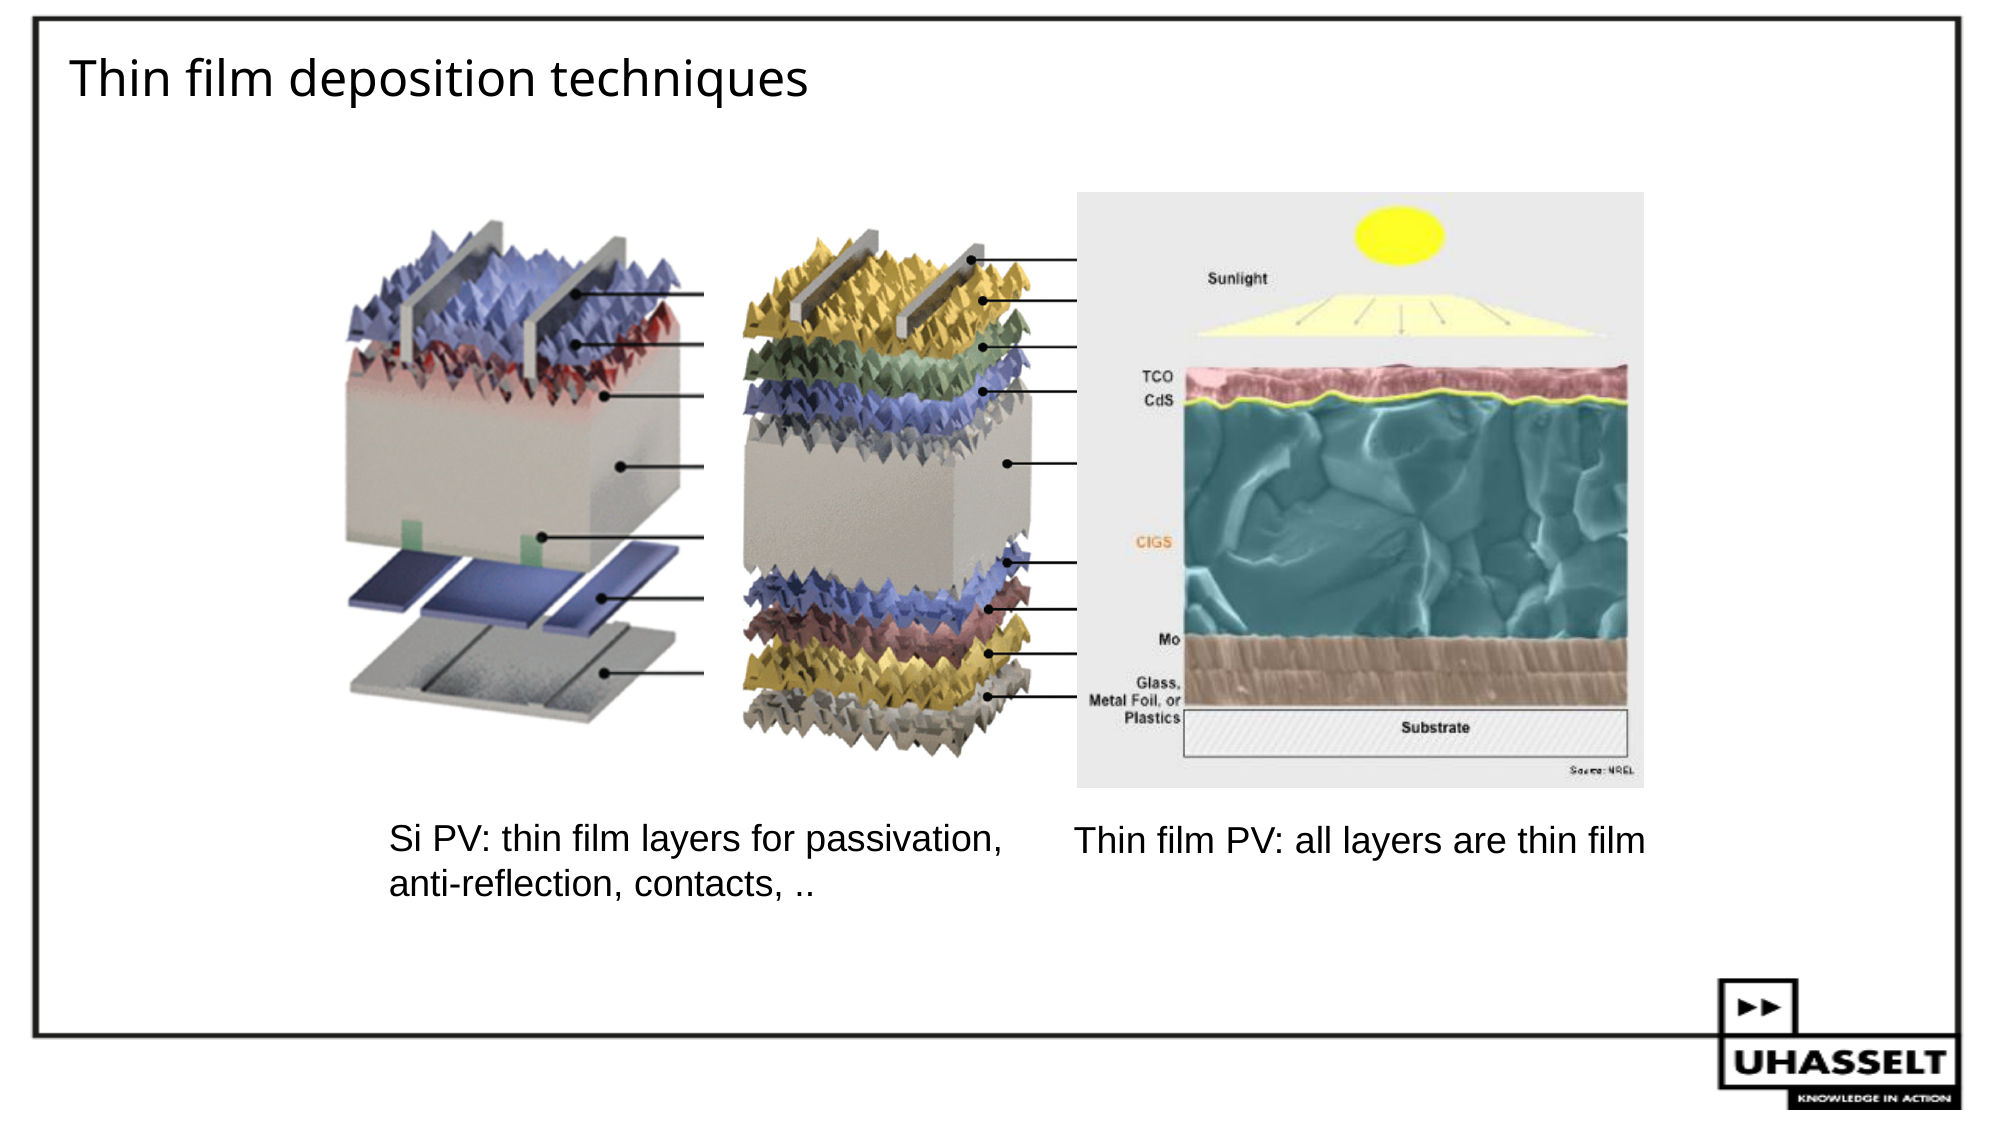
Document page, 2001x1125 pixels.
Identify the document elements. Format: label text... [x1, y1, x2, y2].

title Thin film deposition techniques [55, 30, 1945, 122]
text_box Thin film PV: all layers are thin film [1059, 808, 1745, 869]
text_box Si PV: thin film layers for passivation, anti-reflection, contacts, .. [373, 806, 1059, 912]
picture [27, 12, 1968, 1110]
